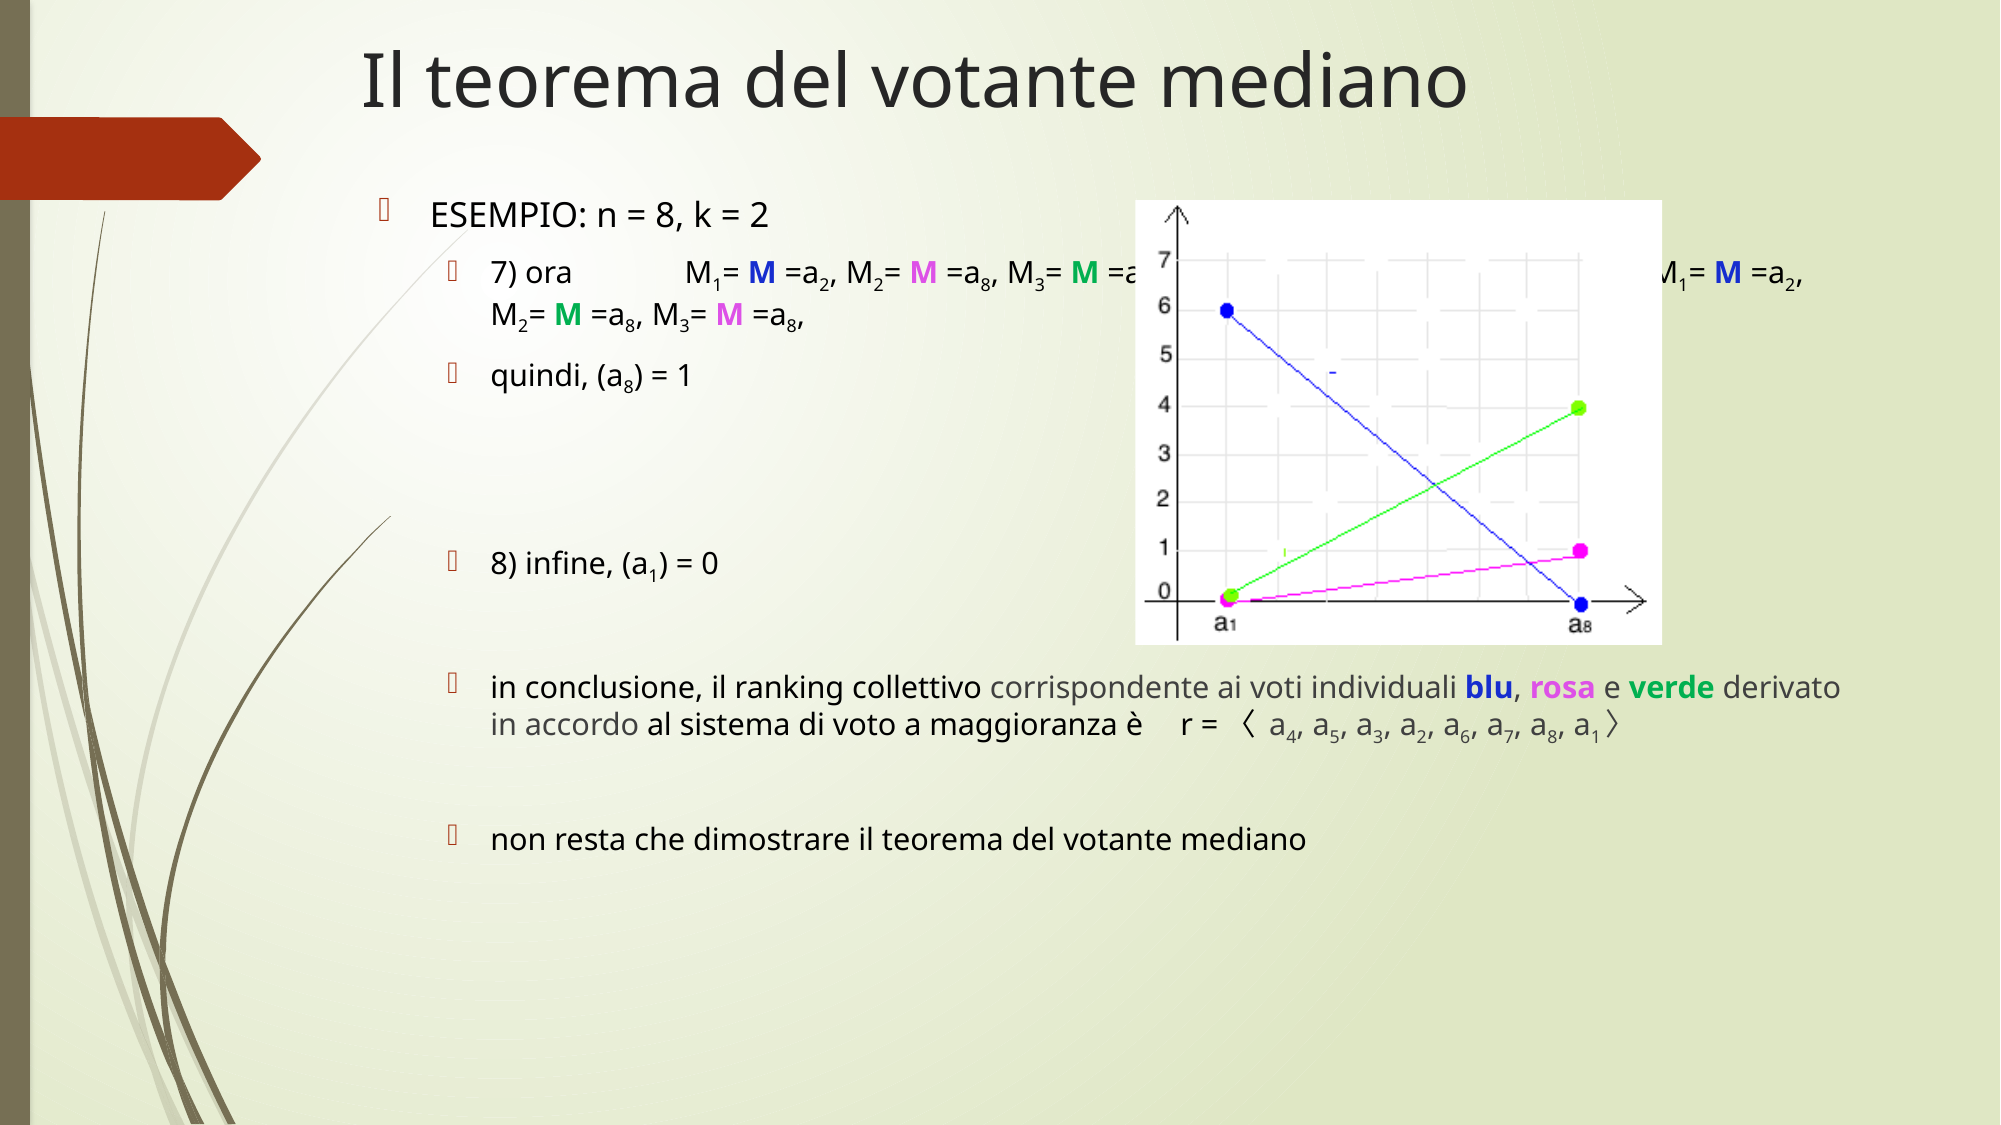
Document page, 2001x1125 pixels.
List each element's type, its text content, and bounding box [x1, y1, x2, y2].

picture [1135, 200, 1663, 645]
title Il teorema del votante mediano [346, 25, 1809, 136]
